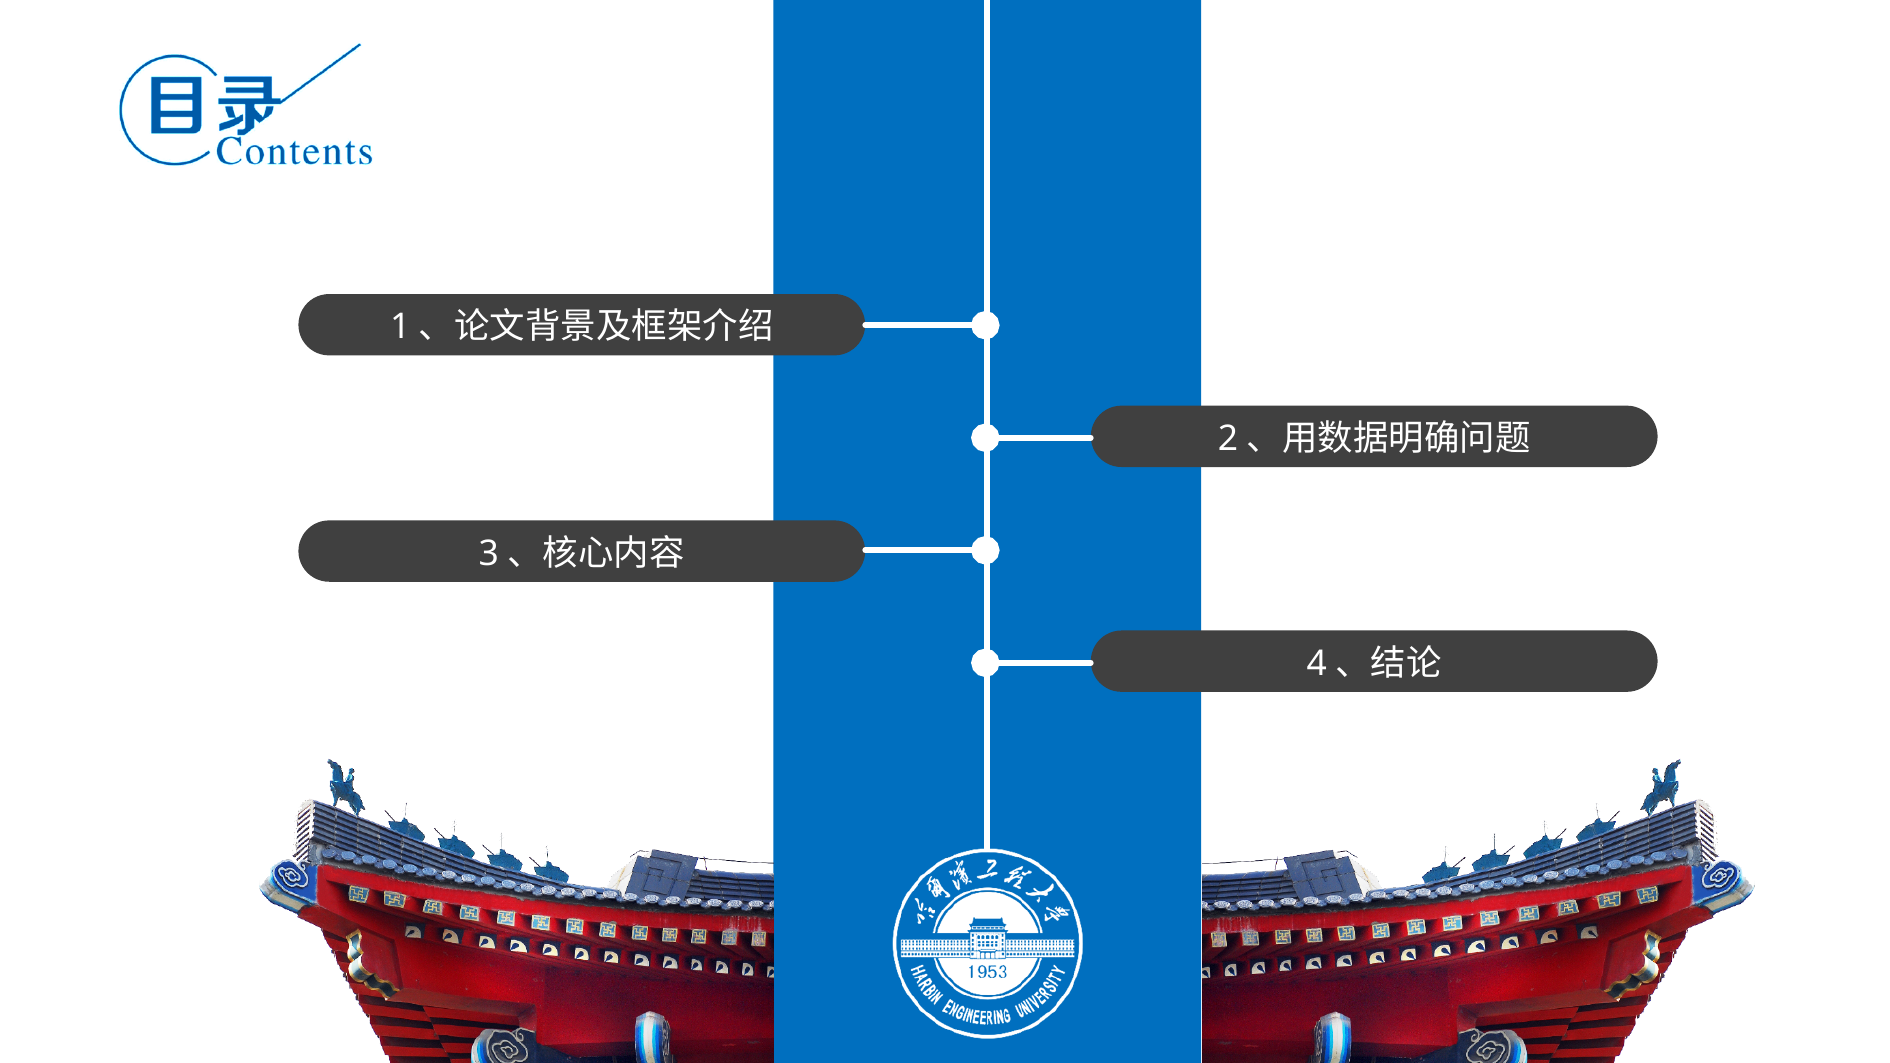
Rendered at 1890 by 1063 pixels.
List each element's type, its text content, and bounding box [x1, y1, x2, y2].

text_box 3、核心内容 [296, 518, 868, 584]
text_box [990, 0, 1202, 435]
text_box [773, 559, 982, 1063]
text_box [773, 334, 982, 547]
picture [866, 823, 1108, 1063]
text_box [991, 671, 1202, 1063]
picture [115, 41, 375, 168]
text_box [991, 446, 1202, 660]
text_box 4、结论 [1088, 628, 1660, 694]
picture [1200, 723, 1809, 1063]
text_box 2、用数据明确问题 [1088, 403, 1660, 470]
text_box 1、论文背景及框架介绍 [296, 291, 868, 358]
text_box [773, 0, 984, 322]
picture [207, 722, 775, 1063]
